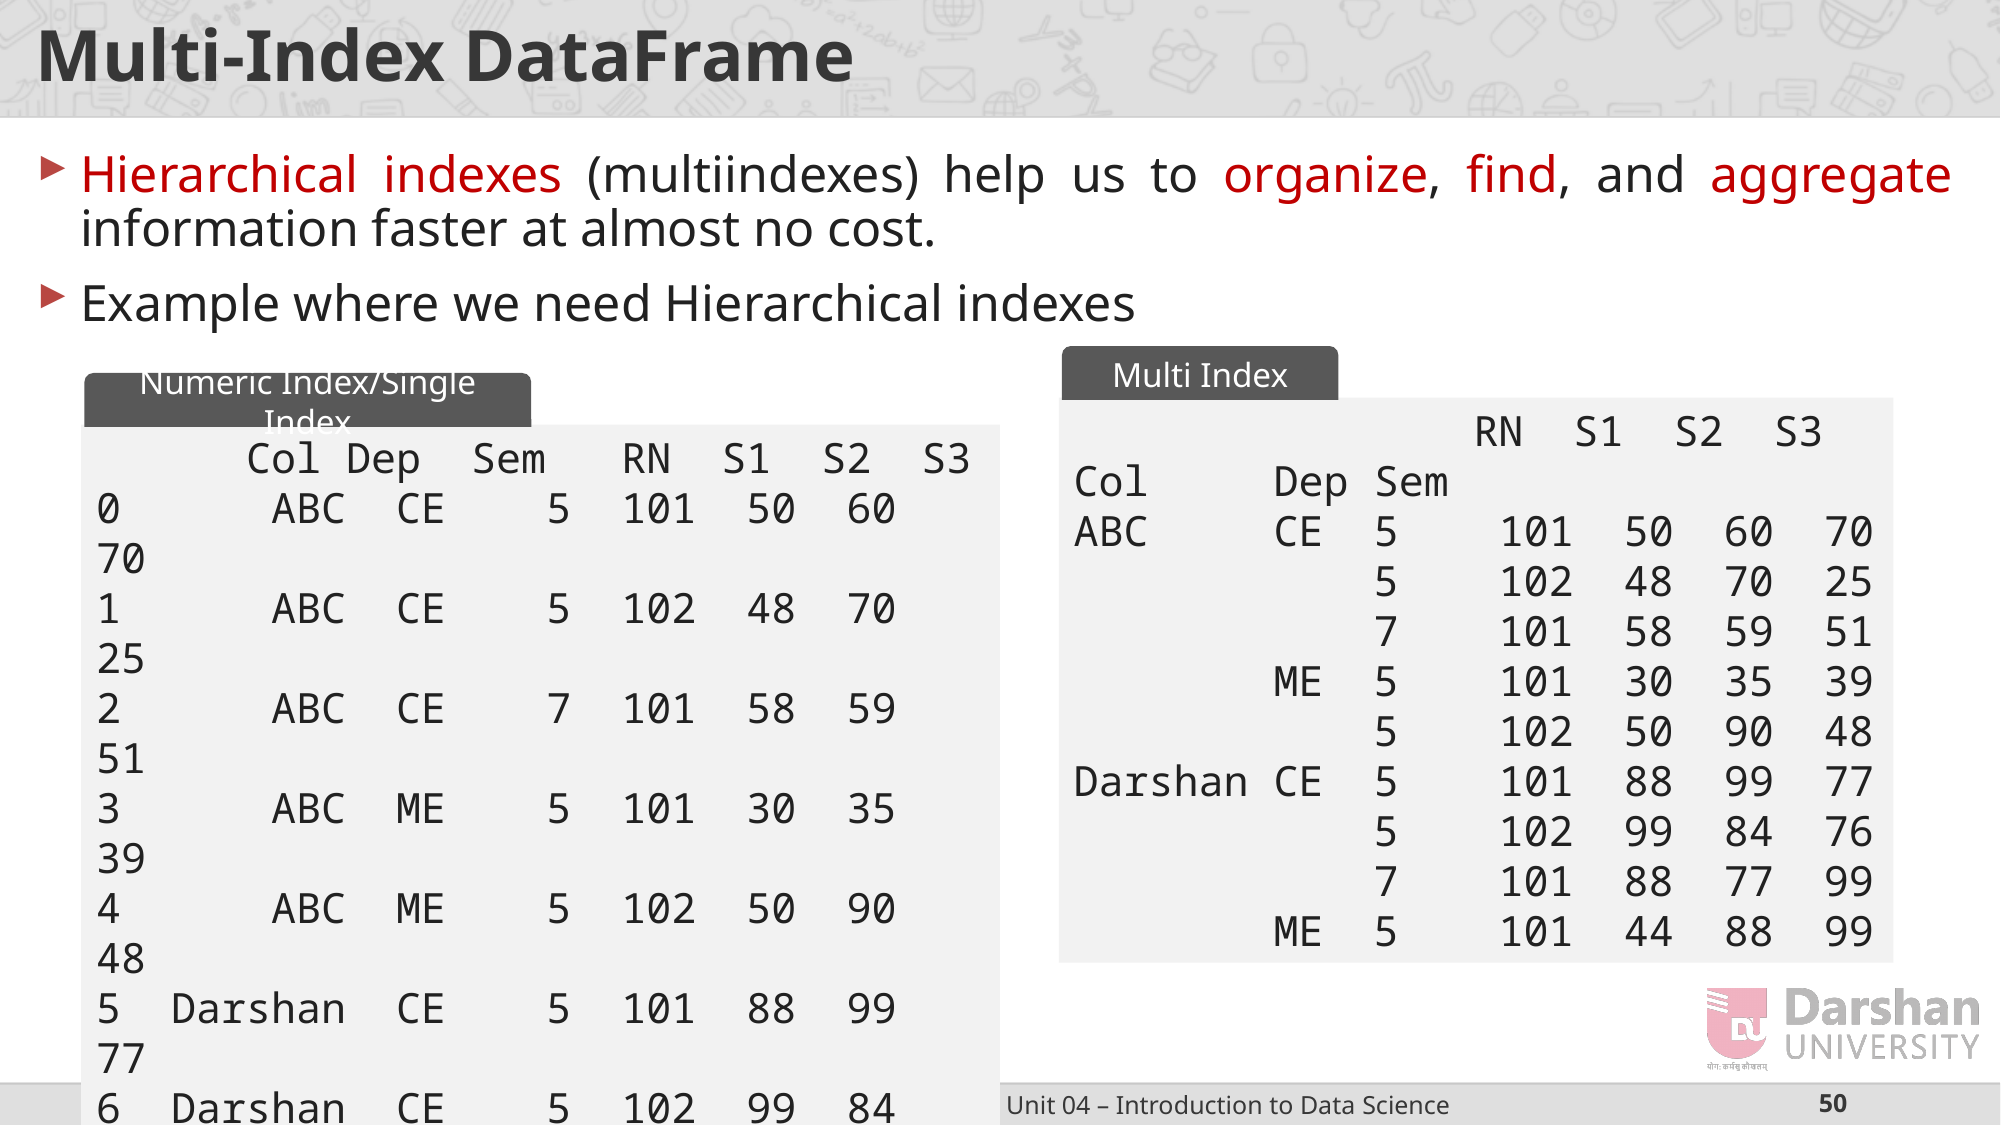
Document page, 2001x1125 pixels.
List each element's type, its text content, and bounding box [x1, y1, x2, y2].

text_box Numeric Index/Single Index [83, 371, 533, 429]
text_box Multi Index [1060, 344, 1340, 402]
list Hierarchical indexes (multiindexes) help us to organize, find, and aggregate information faster at almost no cost. Example where we need Hierarchical indexes [21, 141, 1969, 1059]
title Multi-Index DataFrame [0, 0, 2000, 117]
picture [1707, 988, 1979, 1071]
text_box RN S1 S2 S3 Col Dep Sem ABC CE 5 101 50 60 70 5 102 48 70 25 7 101 58 59 51 ME 5 101 30 35 39 5 102 50 90 48 Darshan CE 5 101 88 99 77 5 102 99 84 76 7 101 88 77 99 ME 5 101 44 88 99 [1058, 397, 1894, 963]
text_box Col Dep Sem RN S1 S2 S3 0 ABC CE 5 101 50 60 70 1 ABC CE 5 102 48 70 25 2 ABC CE 7 101 58 59 51 3 ABC ME 5 101 30 35 39 4 ABC ME 5 102 50 90 48 5 Darshan CE 5 101 88 99 77 6 Darshan CE 5 102 99 84 76 7 Darshan CE 7 101 88 77 99 8 Darshan ME 5 101 44 88 99 [81, 424, 1000, 1125]
